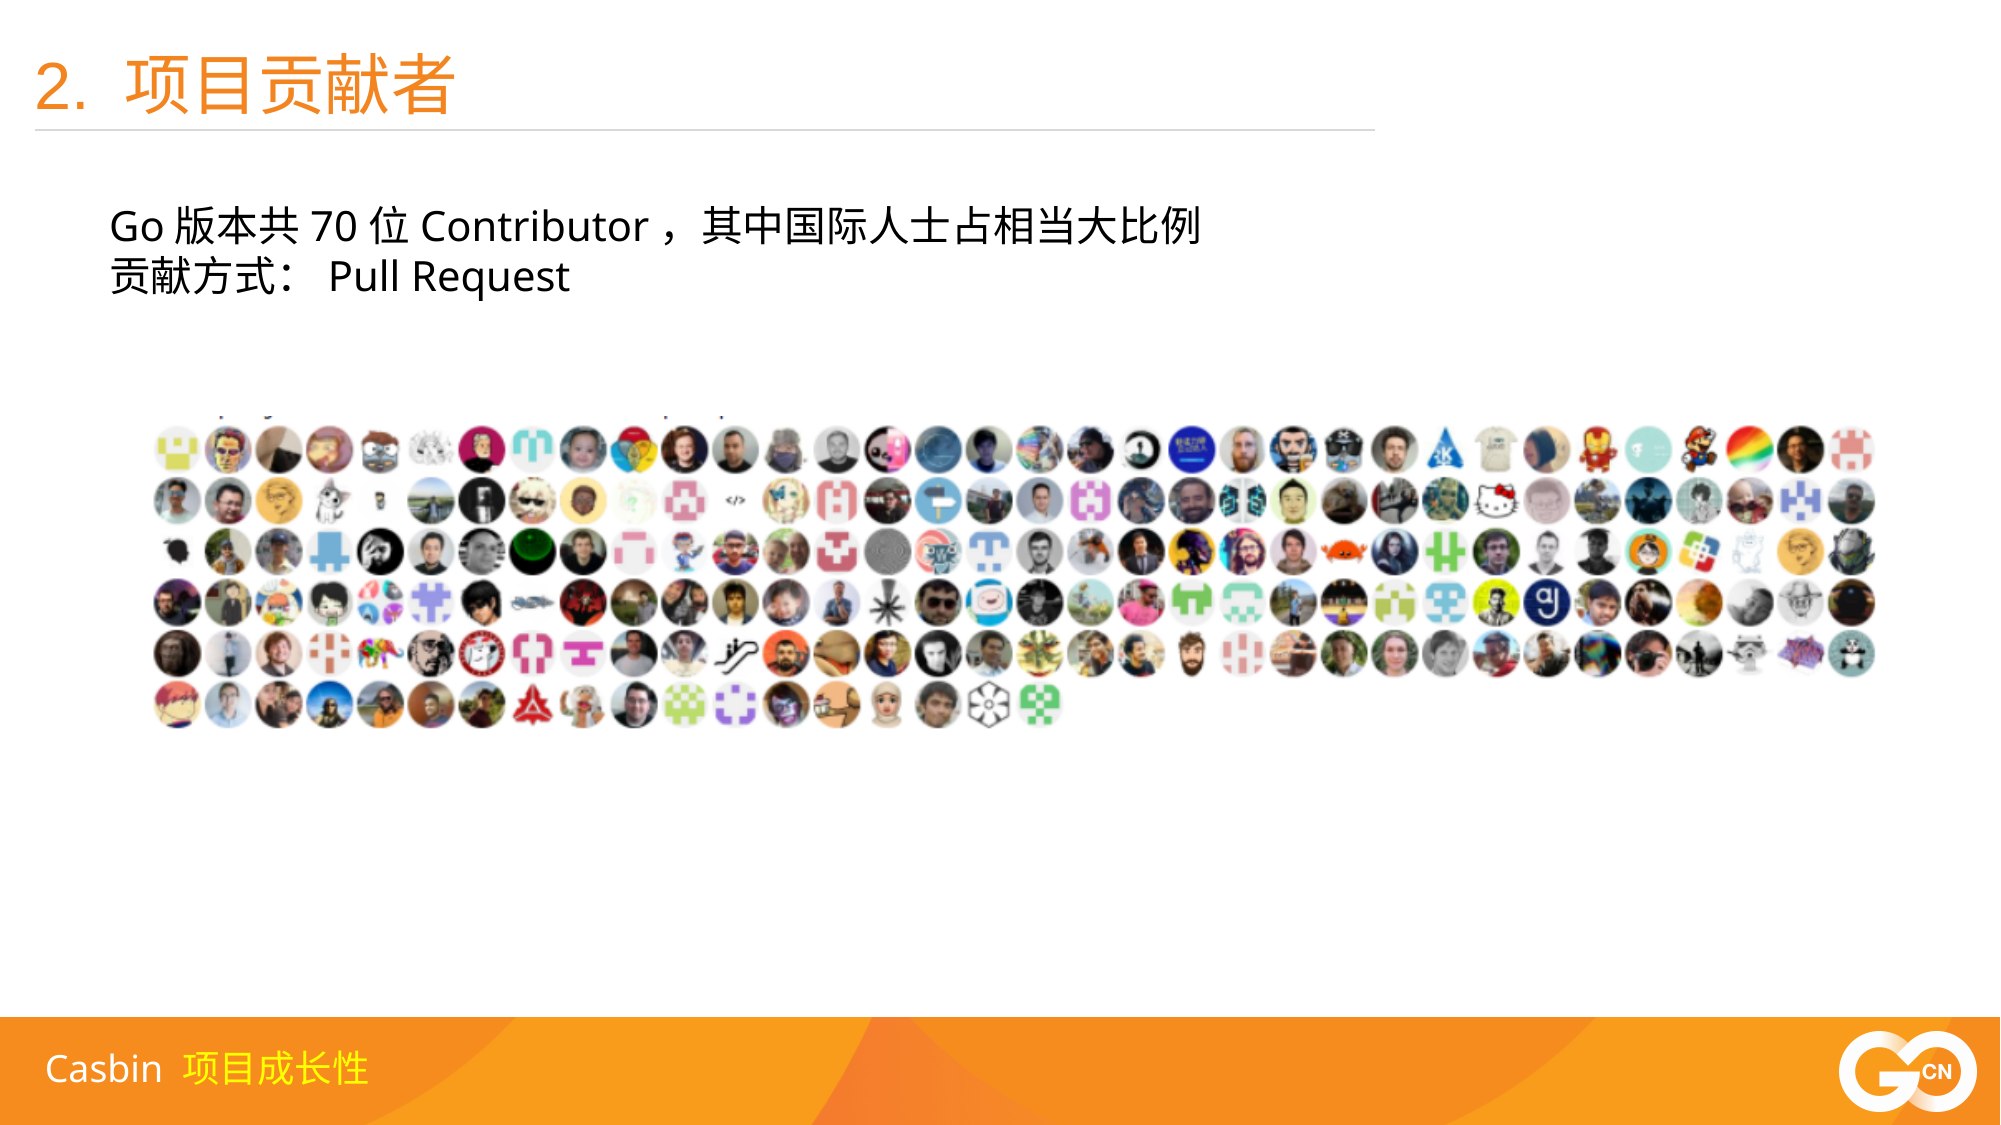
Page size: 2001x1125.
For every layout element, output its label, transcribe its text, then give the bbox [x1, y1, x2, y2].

picture [129, 416, 1925, 750]
picture [0, 1017, 2000, 1125]
text_box Go版本共70位Contributor，其中国际人士占相当大比例 贡献方式：Pull Request [19, 184, 1958, 982]
text_box 2. 项目贡献者 [20, 35, 474, 210]
text_box Casbin 项目成长性 [29, 1030, 650, 1108]
